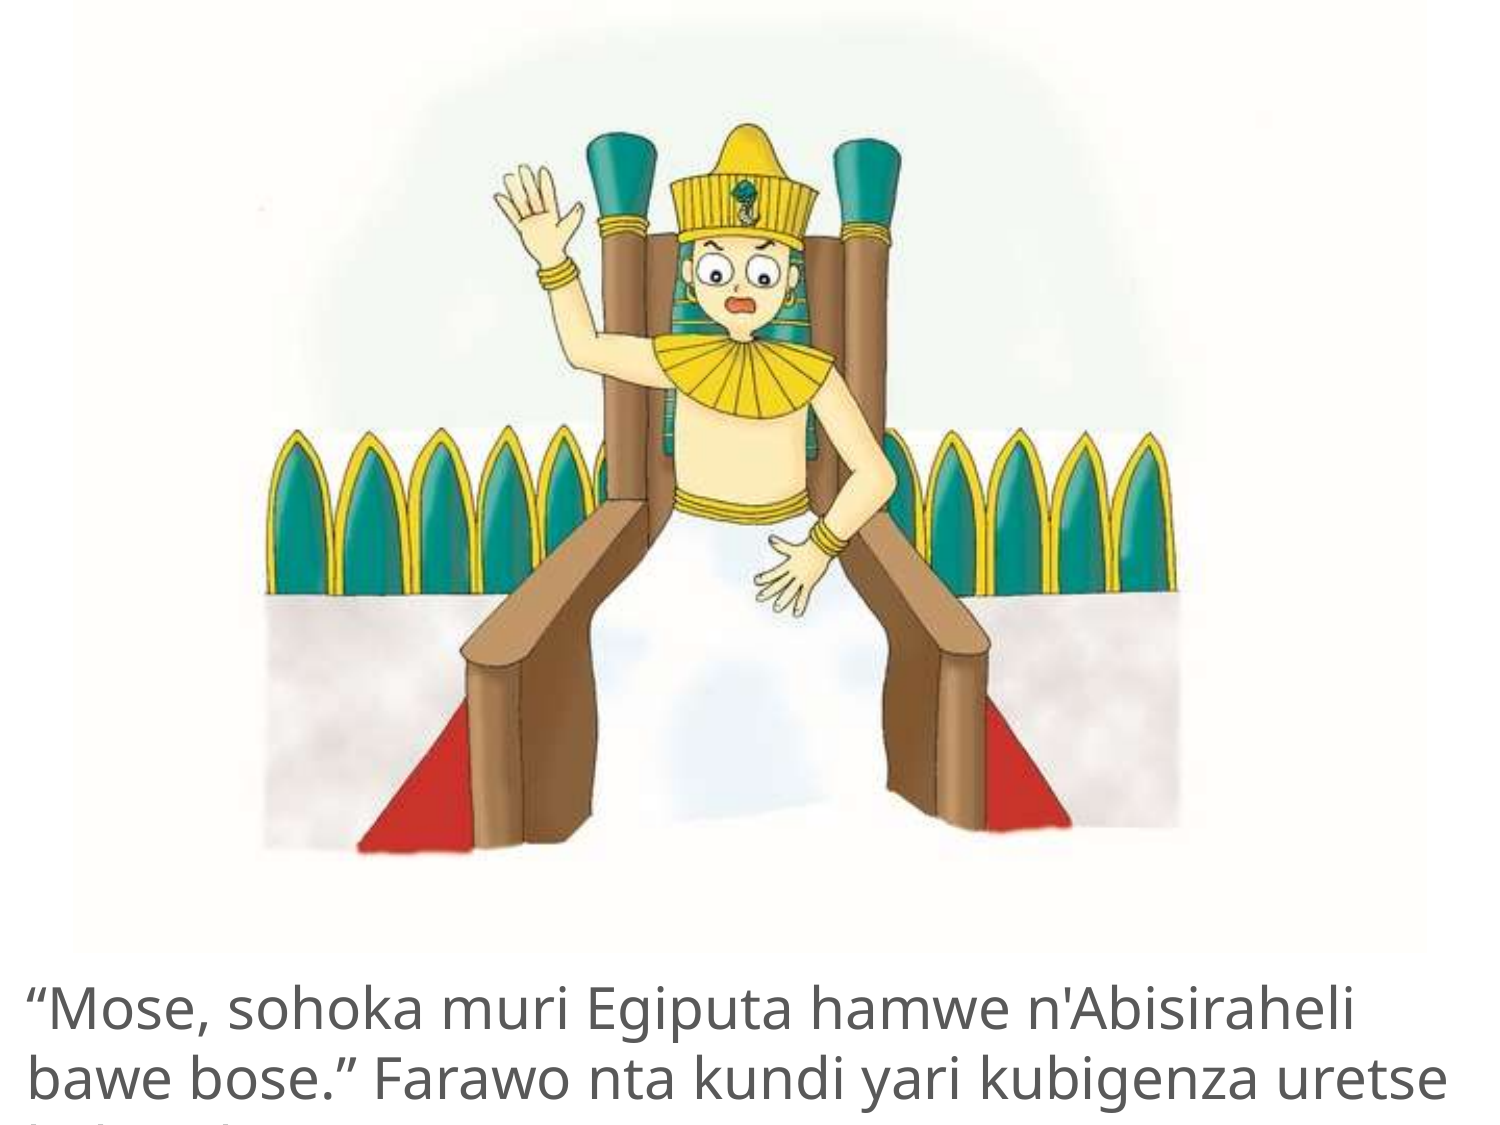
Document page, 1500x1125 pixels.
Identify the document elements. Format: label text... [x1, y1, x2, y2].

picture [72, 0, 1427, 953]
text_box “Mose, sohoka muri Egiputa hamwe n'Abisiraheli bawe bose.” Farawo nta kundi yari kubigenza uretse kubarekura. [11, 964, 1498, 1125]
